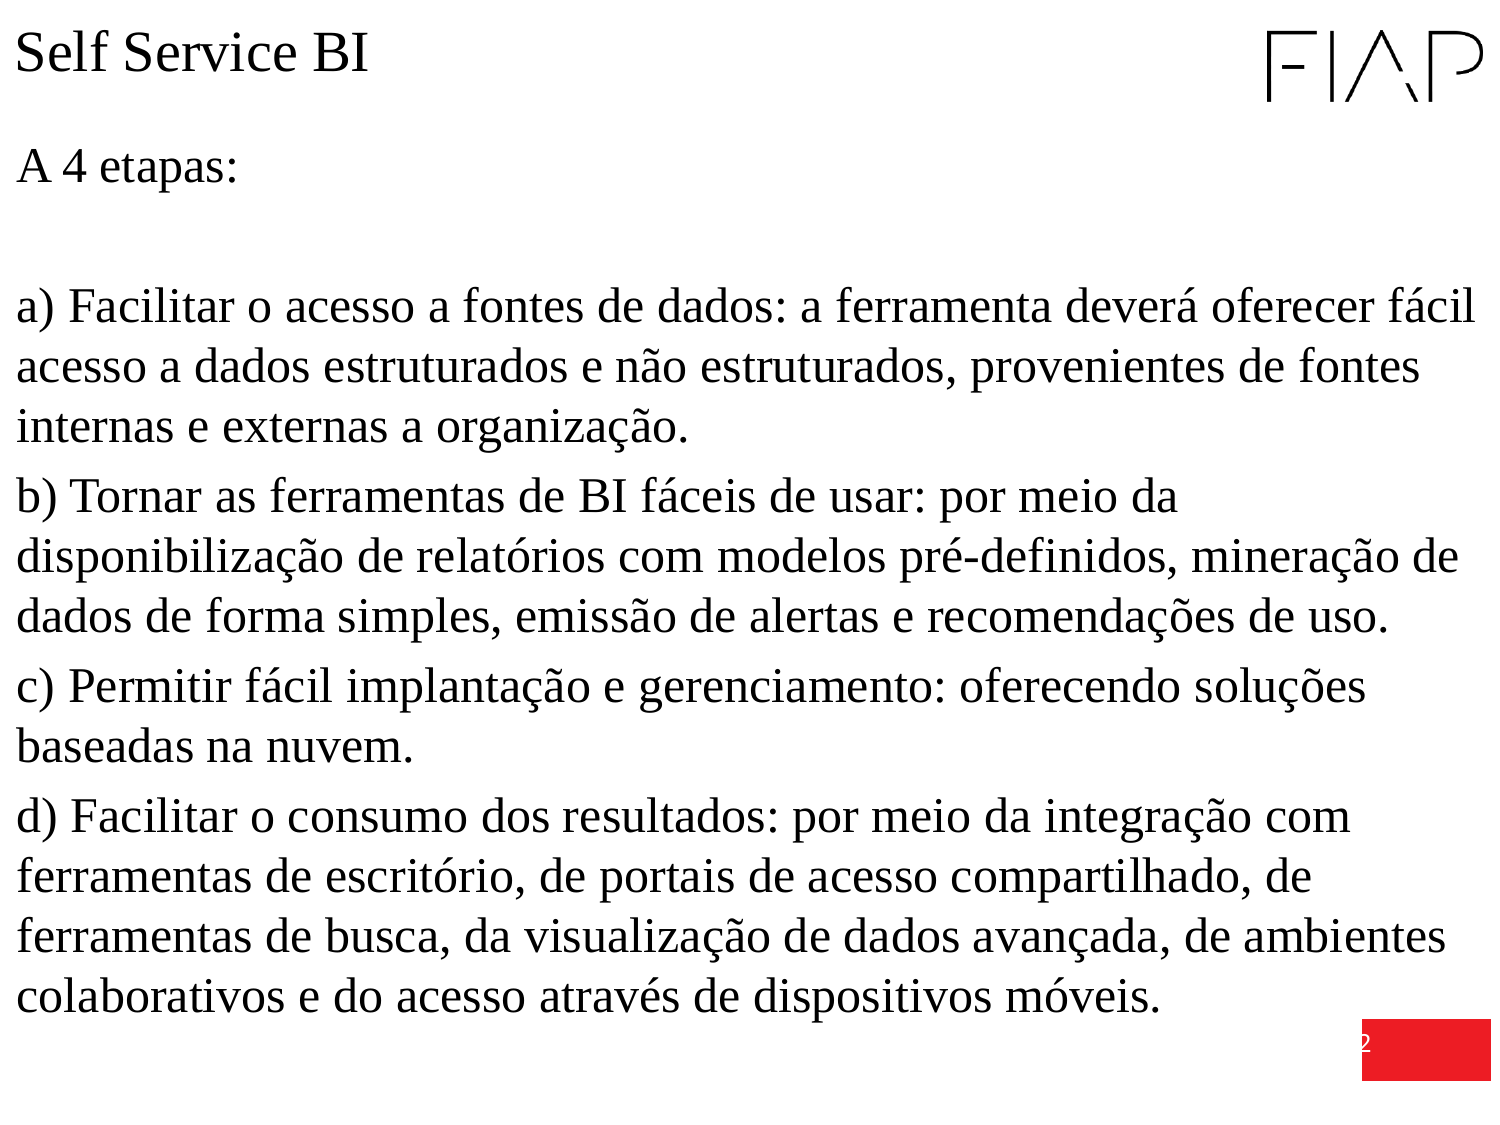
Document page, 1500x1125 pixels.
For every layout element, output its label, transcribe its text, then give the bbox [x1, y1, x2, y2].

title Self Service BI [0, 5, 1062, 125]
list A 4 etapas: a) Facilitar o acesso a fontes de dados: a ferramenta deverá oferecer fácil acesso a dados estruturados e não estruturados, provenientes de fontes internas e externas a organização. b) Tornar as ferramentas de BI fáceis de usar: por meio da disponibilização de relatórios com modelos pré-definidos, mineração de dados de forma simples, emissão de alertas e recomendações de uso. c) Permitir fácil implantação e gerenciamento: oferecendo soluções baseadas na nuvem. d) Facilitar o consumo dos resultados: por meio da integração com ferramentas de escritório, de portais de acesso compartilhado, de ferramentas de busca, da visualização de dados avançada, de ambientes colaborativos e do acesso através de dispositivos móveis. [1, 124, 1500, 1071]
picture [1267, 30, 1483, 102]
picture [1362, 1071, 1491, 1081]
